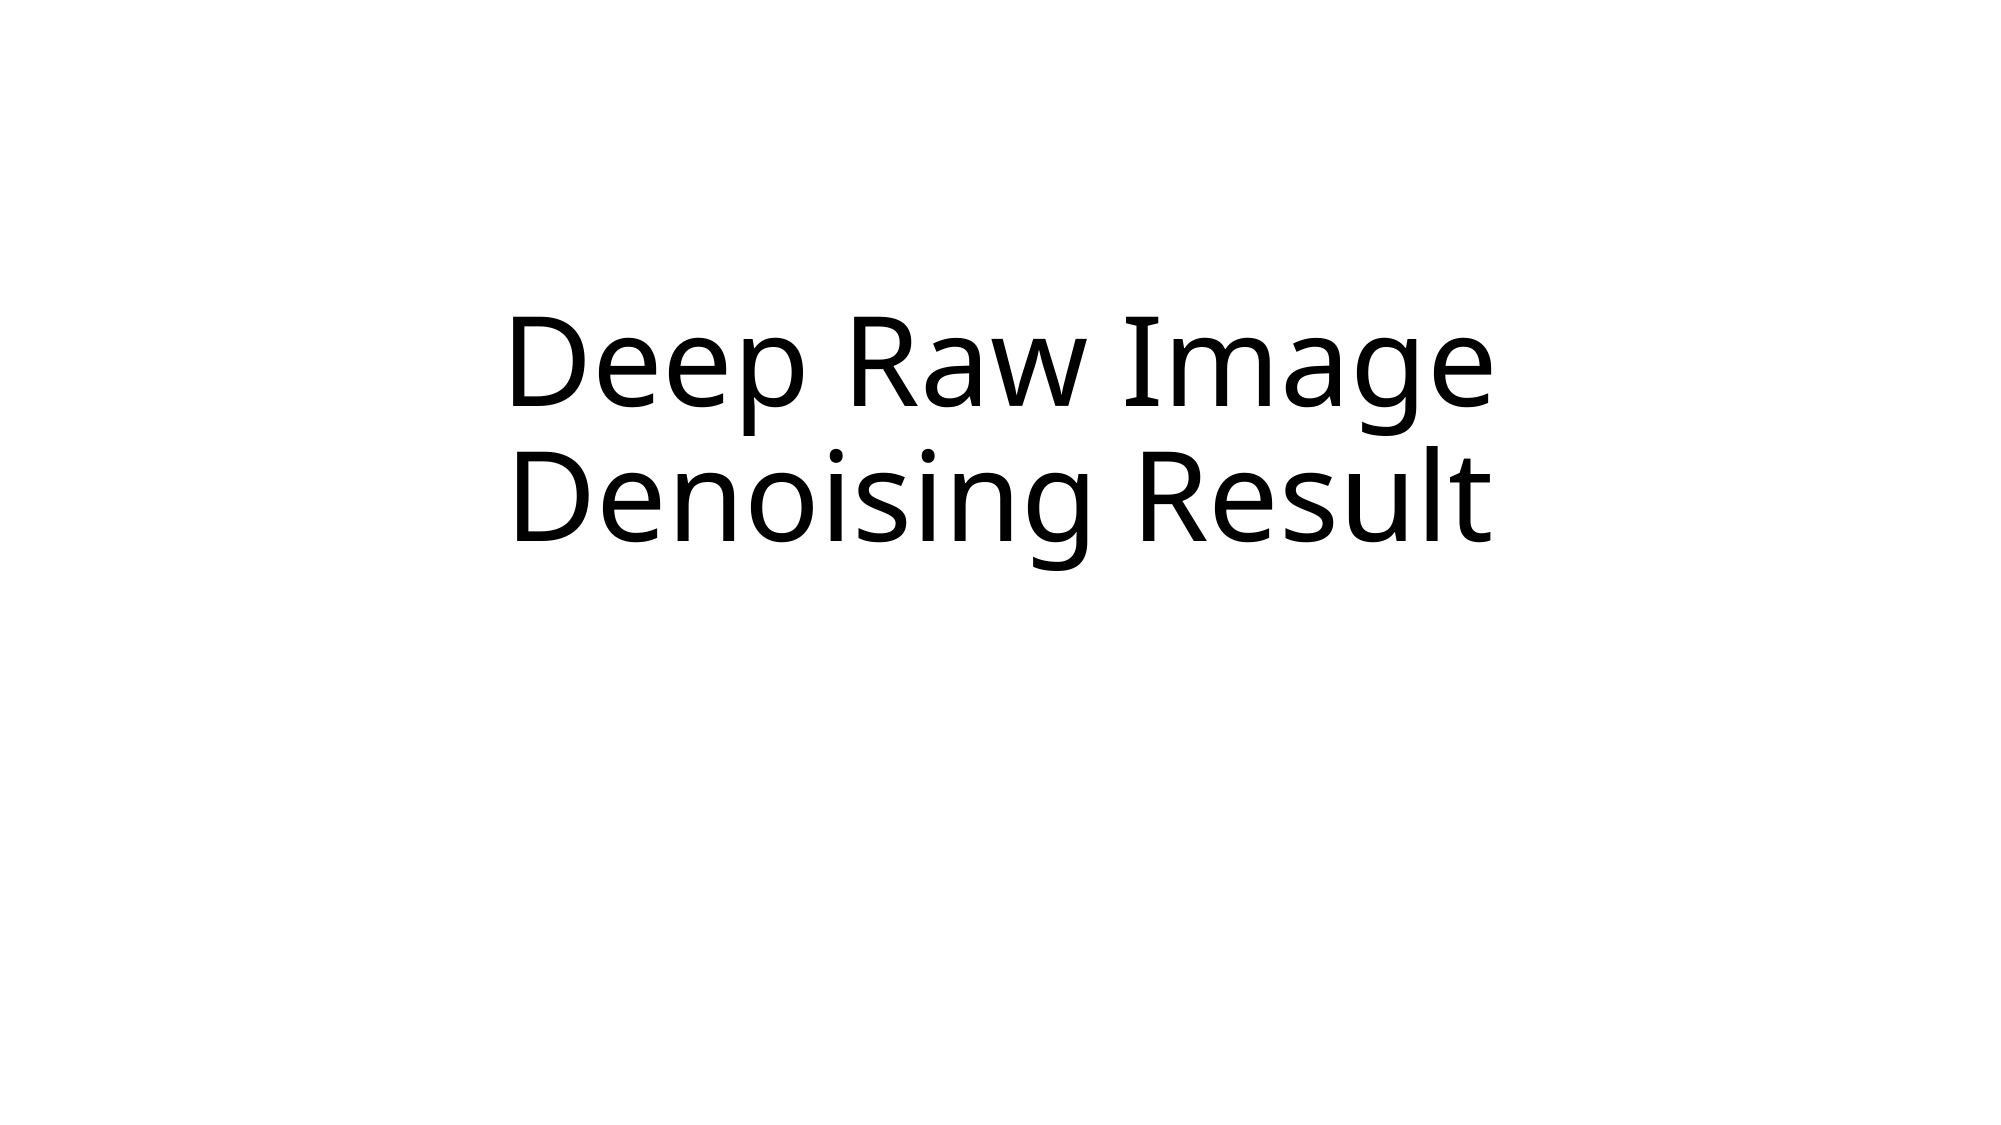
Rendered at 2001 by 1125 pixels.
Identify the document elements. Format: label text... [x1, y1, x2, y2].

title Deep Raw Image Denoising Result [249, 184, 1750, 576]
